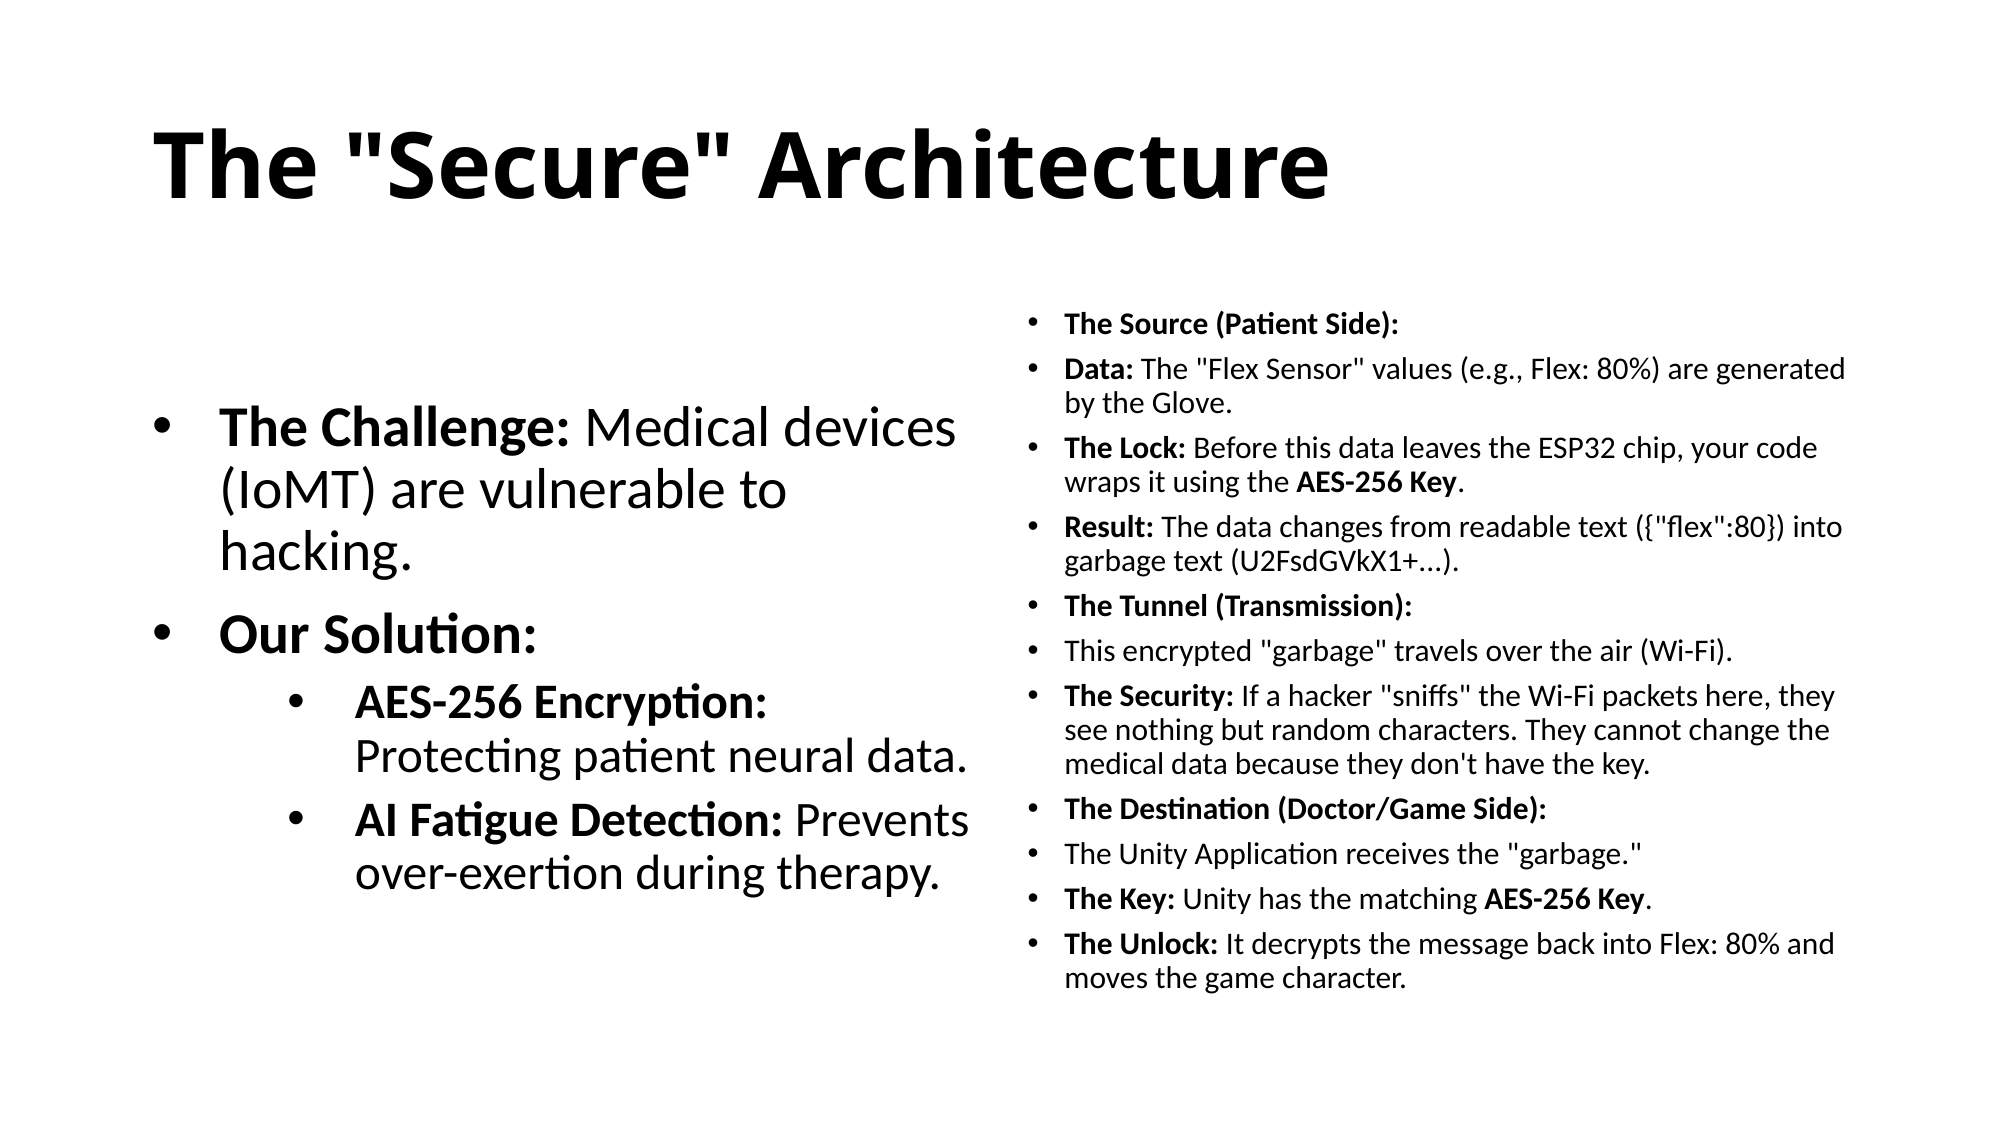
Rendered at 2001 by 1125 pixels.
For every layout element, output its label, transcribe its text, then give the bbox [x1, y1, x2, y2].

list The Source (Patient Side): Data: The "Flex Sensor" values (e.g., Flex: 80%) are generated by the Glove. The Lock: Before this data leaves the ESP32 chip, your code wraps it using the AES-256 Key. Result: The data changes from readable text ({"flex":80}) into garbage text (U2FsdGVkX1+...). The Tunnel (Transmission): This encrypted "garbage" travels over the air (Wi-Fi). The Security: If a hacker "sniffs" the Wi-Fi packets here, they see nothing but random characters. They cannot change the medical data because they don't have the key. The Destination (Doctor/Game Side): The Unity Application receives the "garbage." The Key: Unity has the matching AES-256 Key. The Unlock: It decrypts the message back into Flex: 80% and moves the game character. [1012, 299, 1863, 1014]
title The "Secure" Architecture [137, 59, 1863, 278]
list The Challenge: Medical devices (IoMT) are vulnerable to hacking. Our Solution: AES-256 Encryption: Protecting patient neural data. AI Fatigue Detection: Prevents over-exertion during therapy. [137, 299, 988, 1014]
